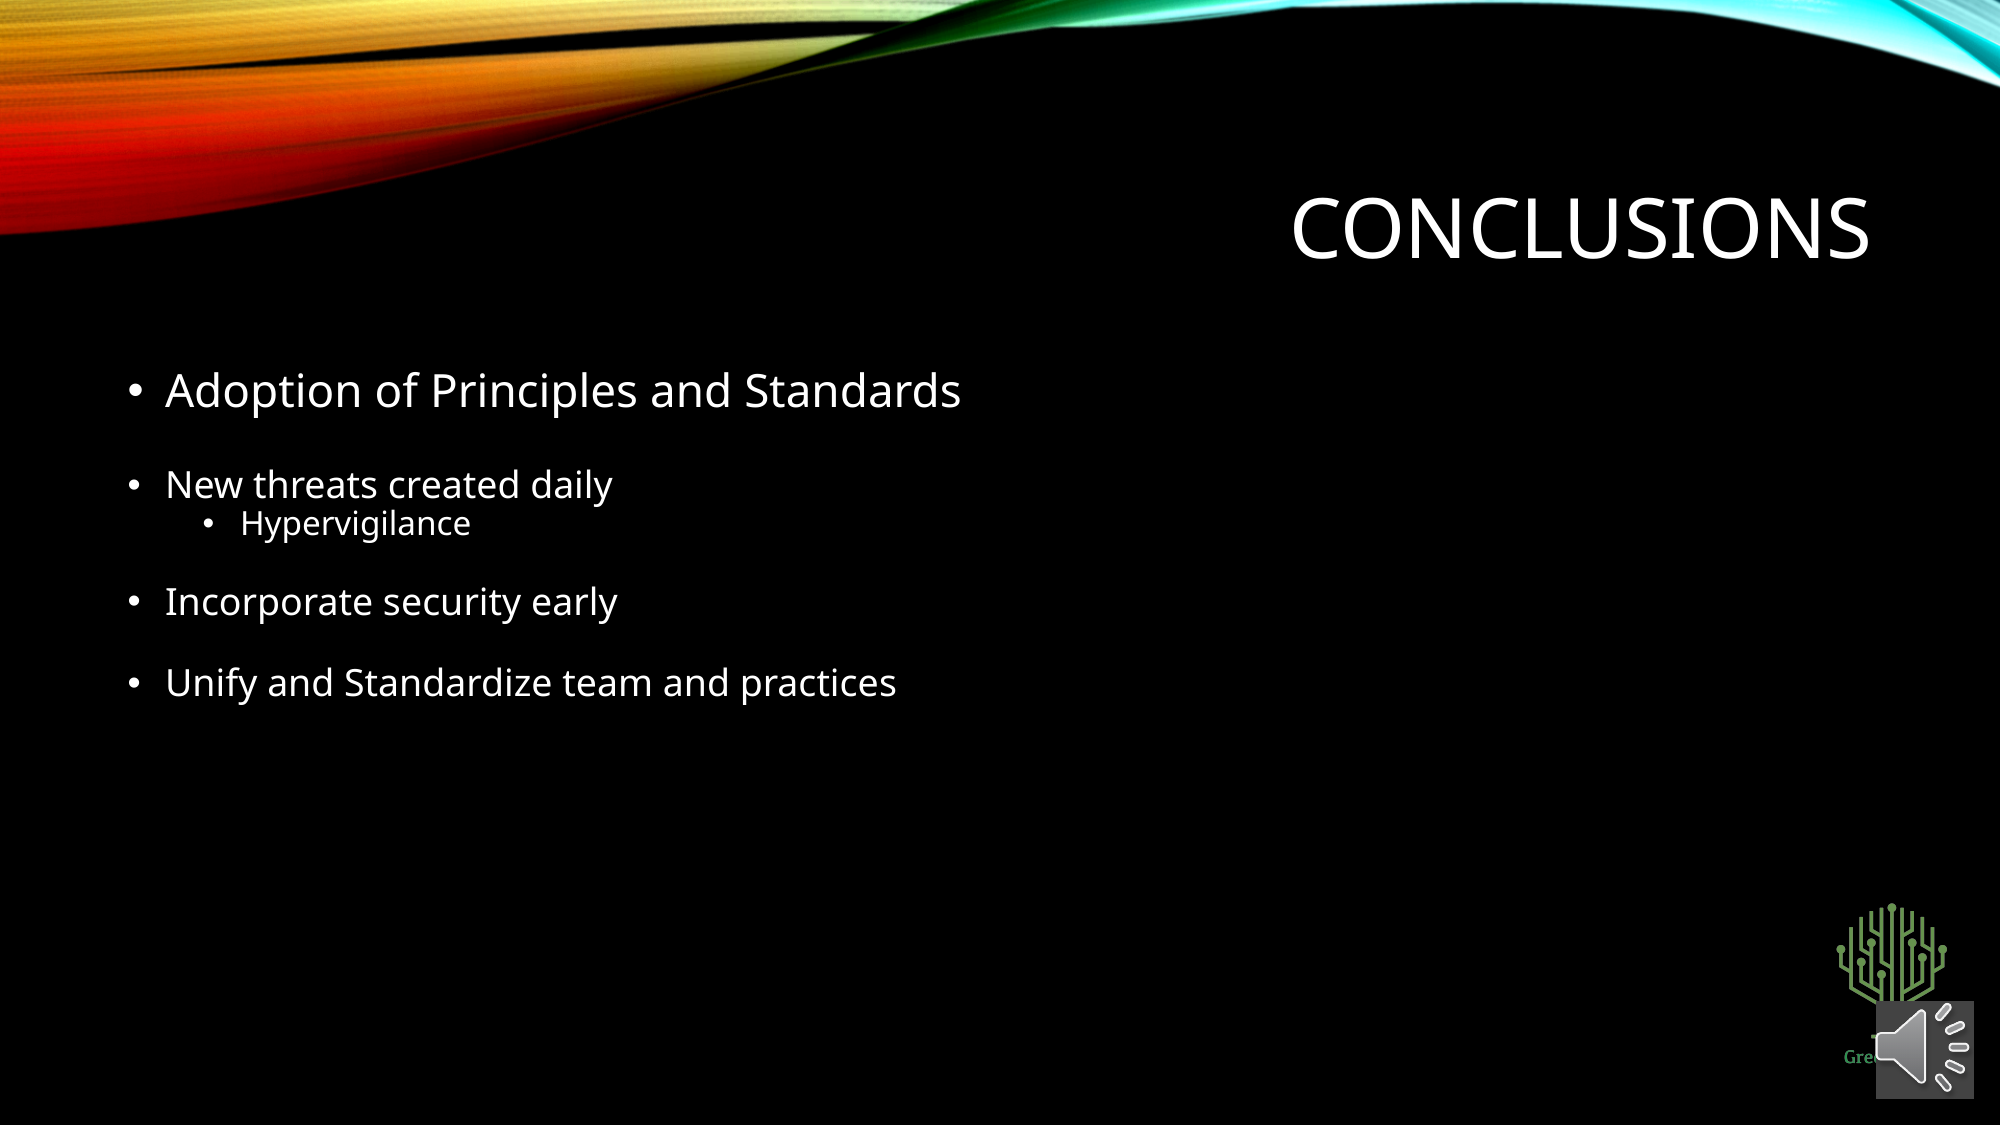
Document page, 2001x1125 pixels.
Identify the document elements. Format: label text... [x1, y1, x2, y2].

list Adoption of Principles and Standards New threats created daily Hypervigilance Incorporate security early Unify and Standardize team and practices [112, 360, 1888, 1021]
picture [0, 0, 2000, 237]
title CONCLUSIONS [474, 125, 1888, 338]
picture [1817, 892, 1976, 1101]
